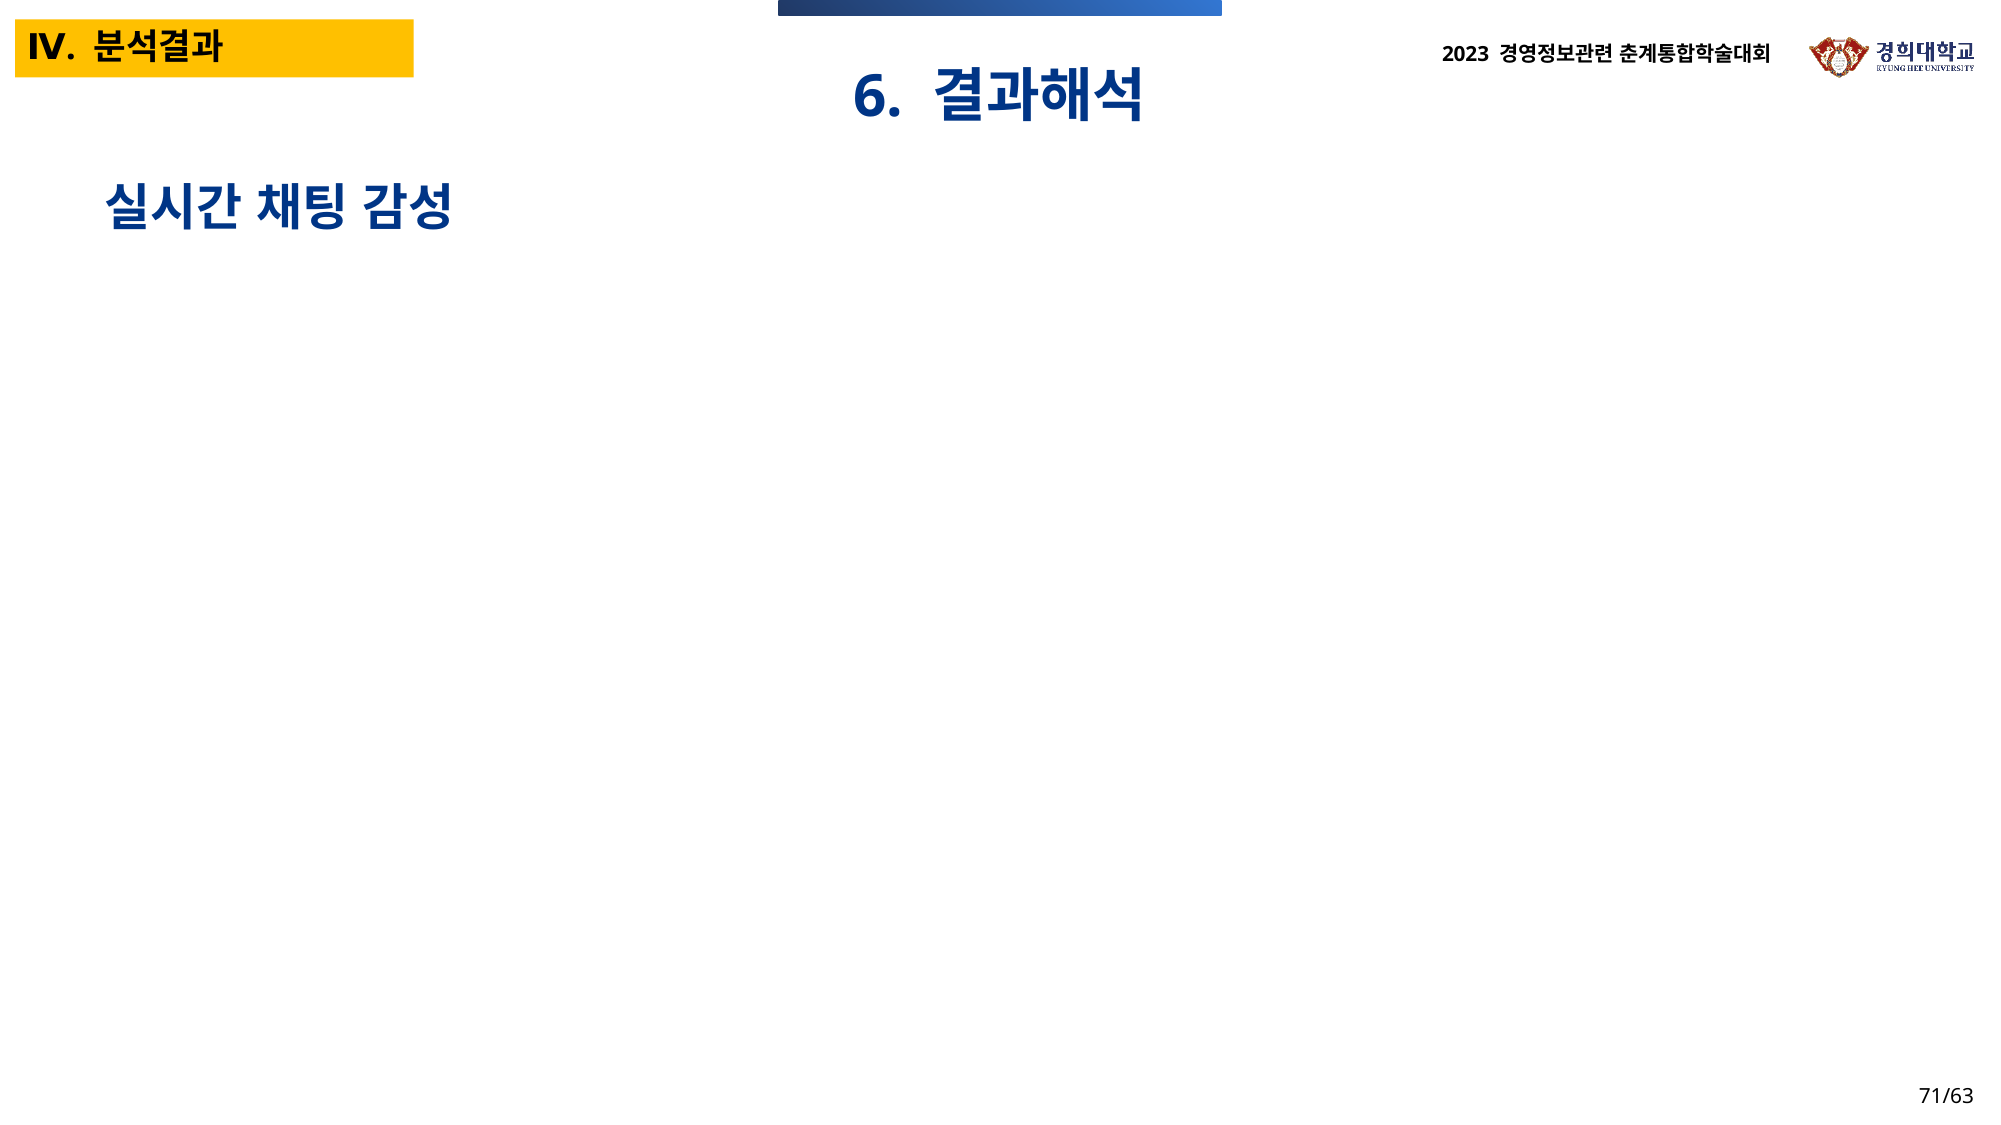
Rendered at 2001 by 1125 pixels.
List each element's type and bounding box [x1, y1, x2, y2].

text_box [540, 33, 1974, 136]
text_box [777, 0, 1223, 17]
text_box [12, 16, 414, 78]
text_box [89, 167, 1173, 243]
slide_number [1538, 1058, 1989, 1119]
